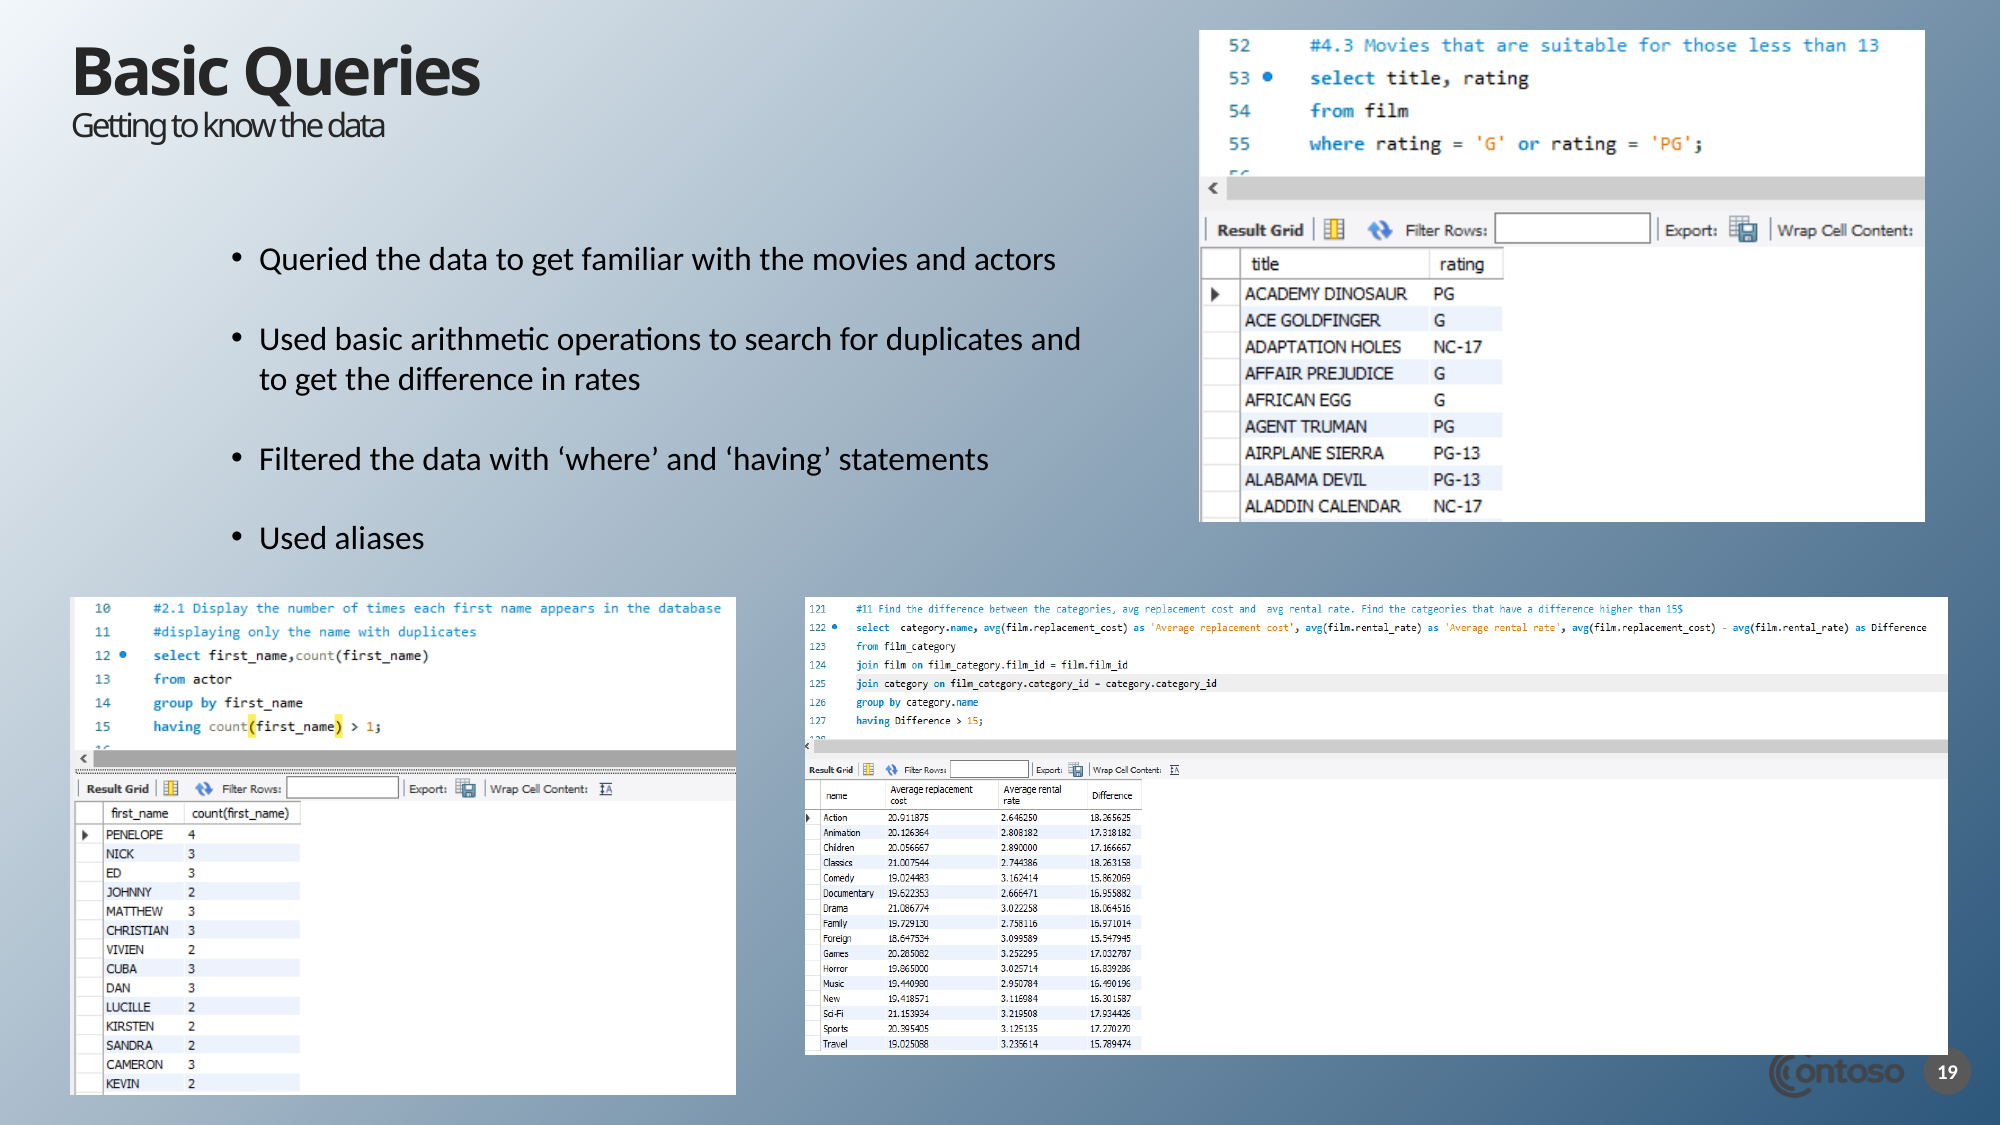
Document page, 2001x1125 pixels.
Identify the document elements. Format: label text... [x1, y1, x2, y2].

picture [70, 597, 736, 1095]
picture [805, 597, 1948, 1055]
slide_number 19 [1923, 1047, 1972, 1095]
picture [1199, 30, 1925, 522]
title Basic Queries Getting to know the data [70, 70, 1199, 142]
text_box Queried the data to get familiar with the movies and actors Used basic arithmetic operations to search for duplicates and to get the difference in rates Filtered the data with ‘where’ and ‘having’ statements Used aliases [216, 229, 1121, 564]
